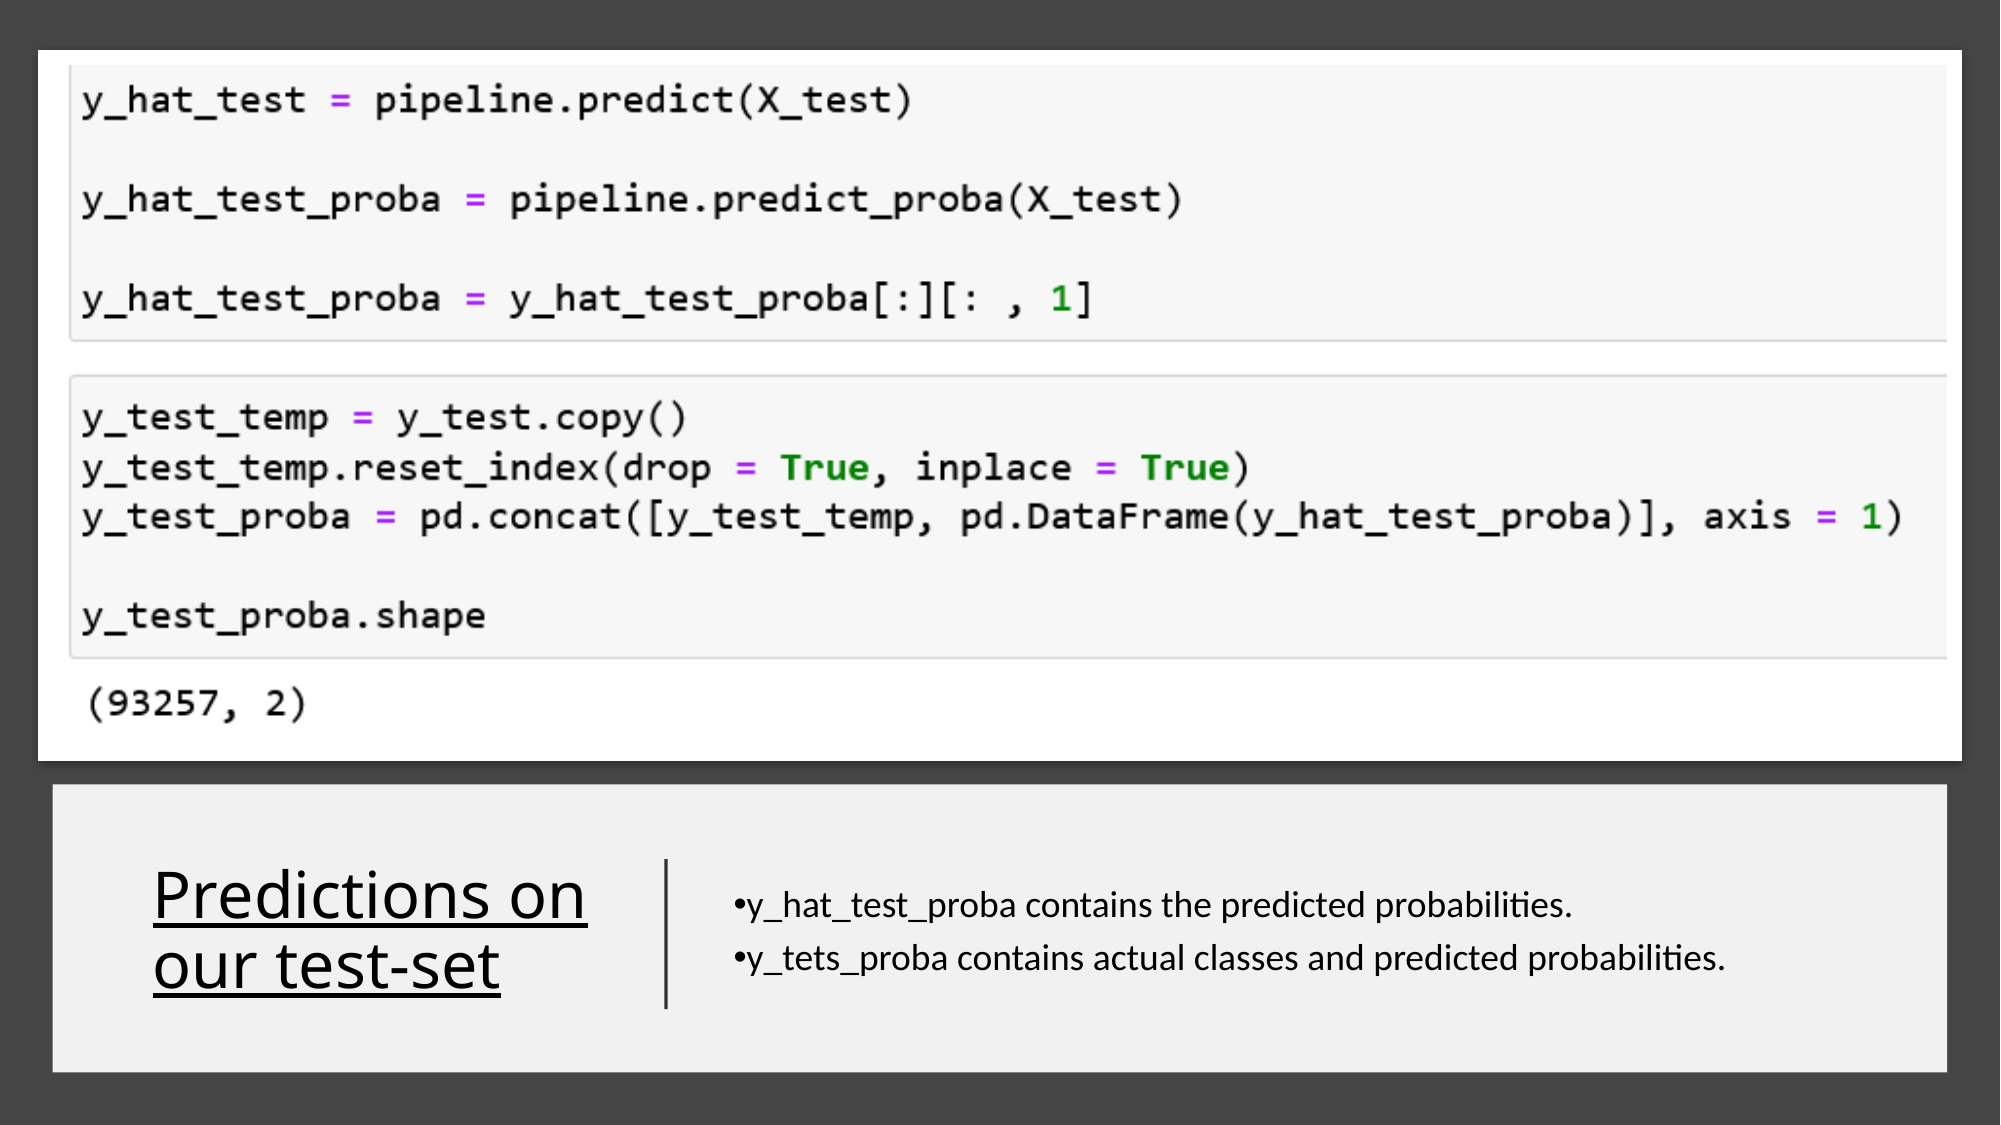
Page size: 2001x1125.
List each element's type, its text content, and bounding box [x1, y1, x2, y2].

text_box Predictions on our test-set [137, 821, 612, 1043]
text_box [52, 783, 1948, 1073]
text_box y_hat_test_proba contains the predicted probabilities. y_tets_proba contains actual classes and predicted probabilities. [718, 821, 1863, 1043]
text_box [0, 0, 2000, 1125]
picture [52, 64, 1947, 747]
